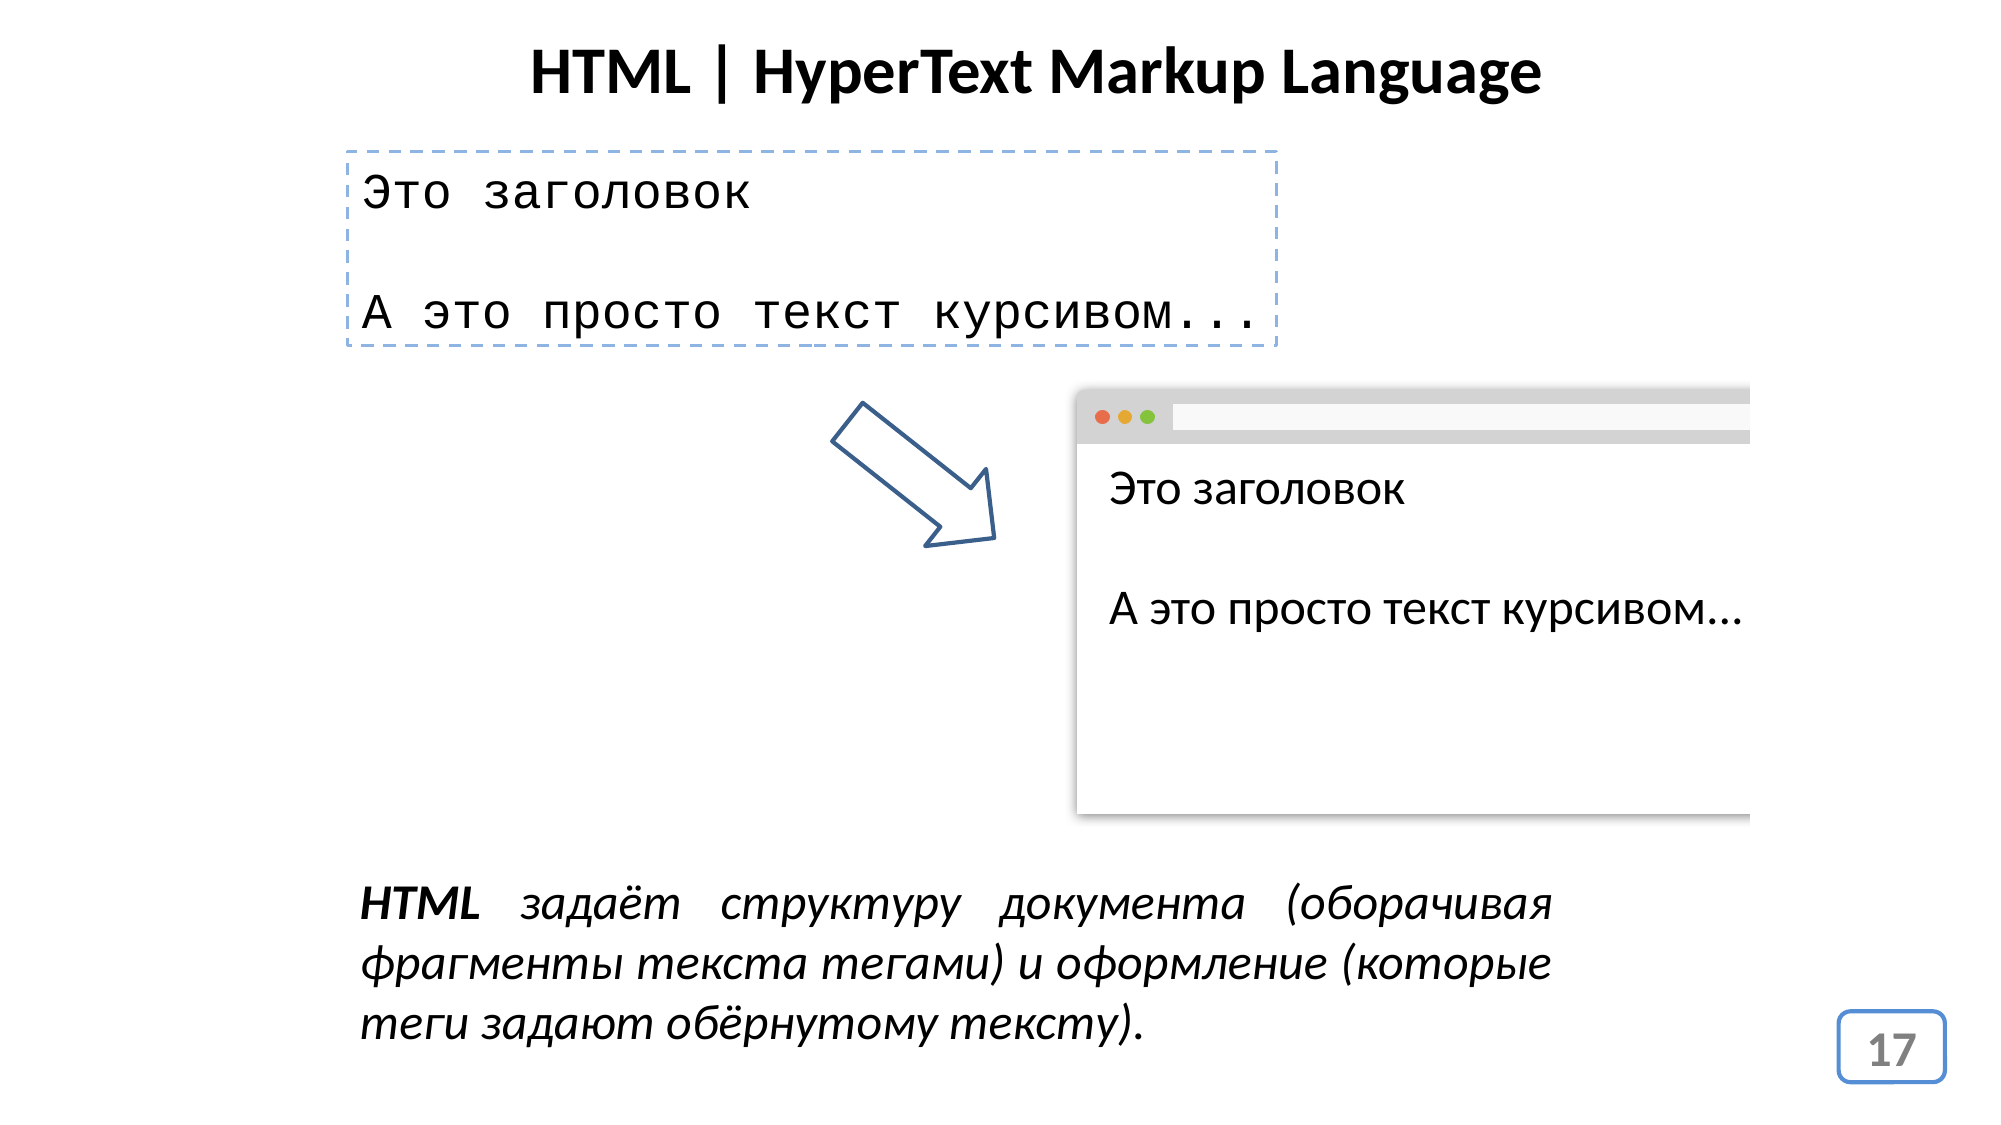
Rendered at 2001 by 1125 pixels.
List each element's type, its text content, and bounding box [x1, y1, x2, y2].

text_box 17 [1836, 1009, 1948, 1085]
text_box [830, 400, 997, 549]
text_box Это заголовок А это просто текст курсивом... [347, 151, 1277, 346]
text_box HTML | HyperText Markup Language [357, 19, 1717, 115]
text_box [1064, 380, 1855, 827]
text_box HTML задаёт структуру документа (оборачивая фрагменты текста тегами) и оформление (которые теги задают обёрнутому тексту). [345, 861, 1568, 1057]
